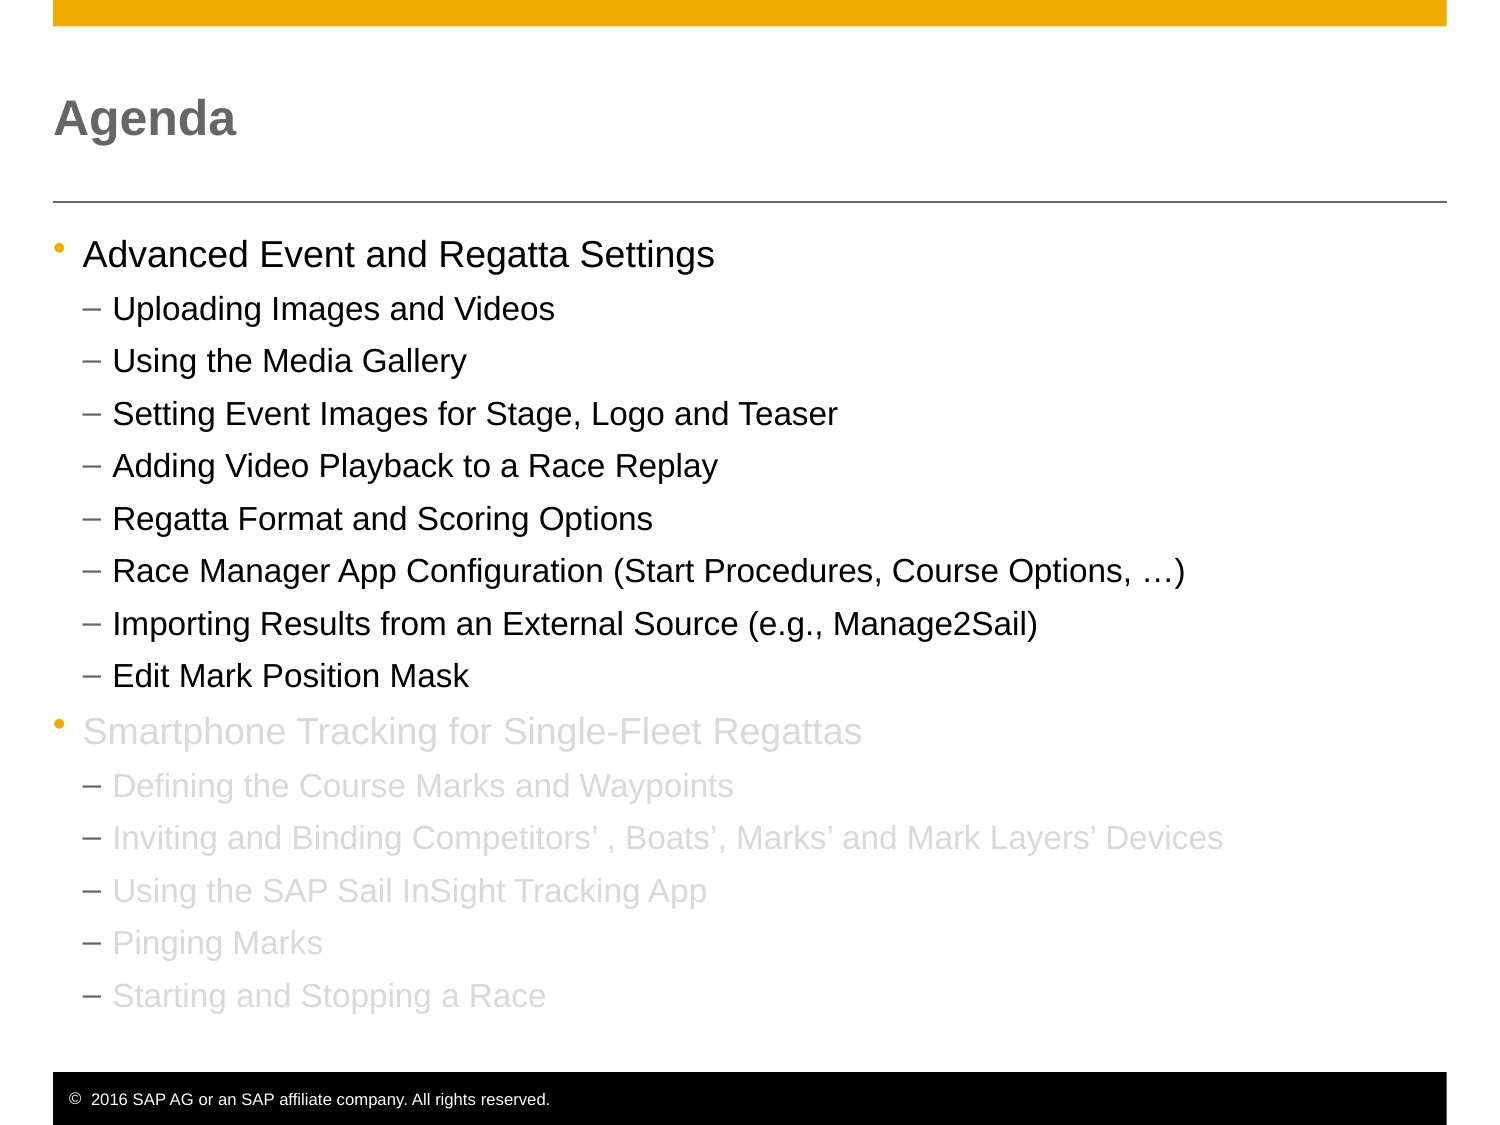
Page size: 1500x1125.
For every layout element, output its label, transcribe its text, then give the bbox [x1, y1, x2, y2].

list Advanced Event and Regatta Settings Uploading Images and Videos Using the Media Gallery Setting Event Images for Stage, Logo and Teaser Adding Video Playback to a Race Replay Regatta Format and Scoring Options Race Manager App Configuration (Start Procedures, Course Options, …) Importing Results from an External Source (e.g., Manage2Sail) Edit Mark Position Mask Smartphone Tracking for Single-Fleet Regattas Defining the Course Marks and Waypoints Inviting and Binding Competitors’ , Boats’, Marks’ and Mark Layers’ Devices Using the SAP Sail InSight Tracking App Pinging Marks Starting and Stopping a Race [53, 229, 1447, 1026]
title Agenda [53, 53, 1447, 178]
